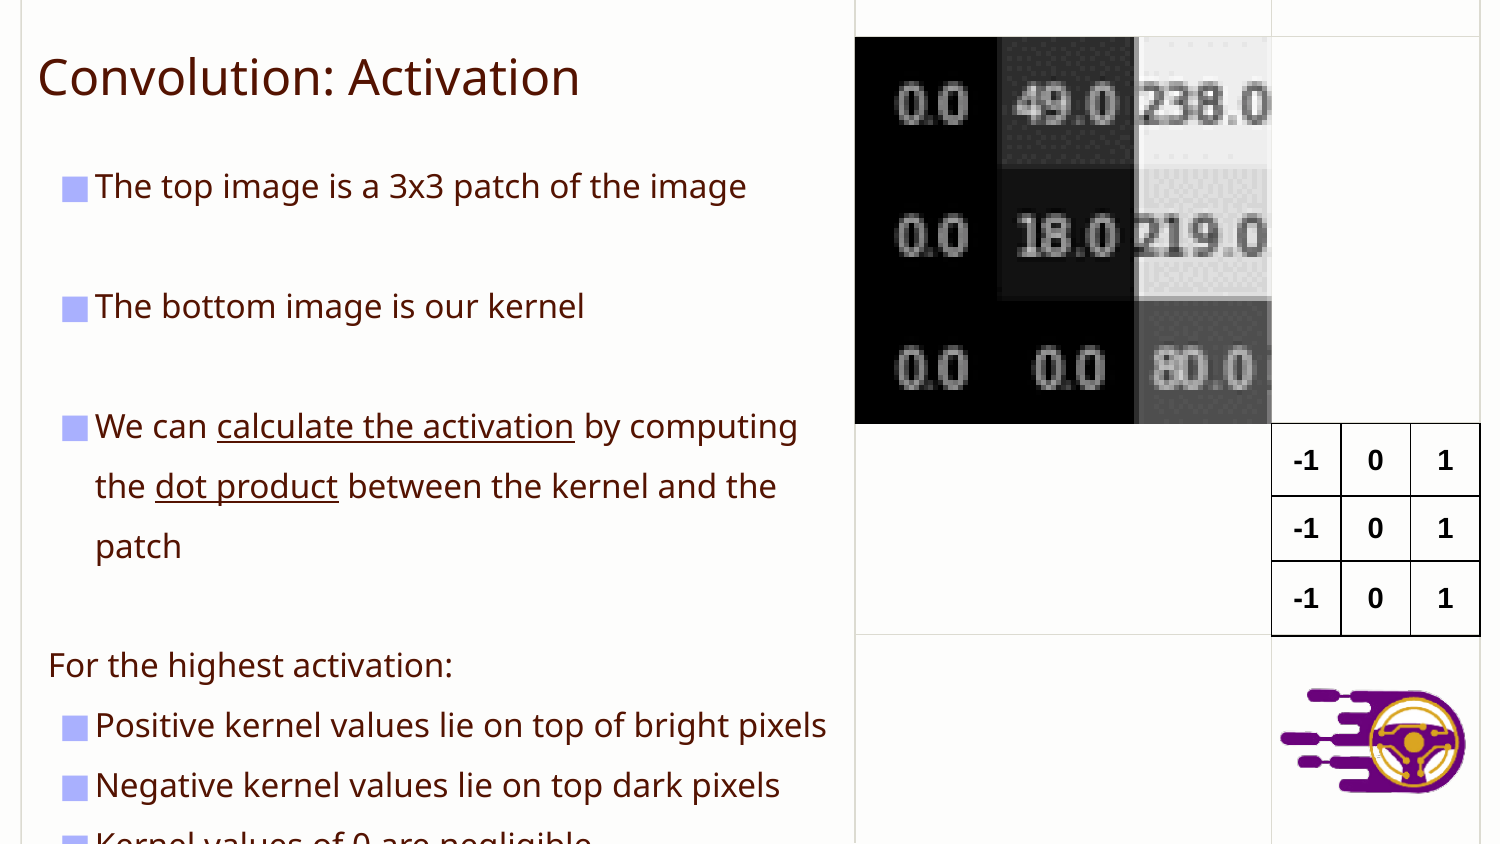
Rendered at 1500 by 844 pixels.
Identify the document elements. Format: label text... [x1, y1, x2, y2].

picture [854, 37, 1272, 424]
table_cell 1 [1411, 562, 1479, 635]
subtitle The top image is a 3x3 patch of the image The bottom image is our kernel We can calculate the activation by computing the dot product between the kernel and the patch For the highest activation: Positive kernel values lie on top of bright pixels Negative kernel values lie on top dark pixels Kernel values of 0 are negligible [32, 130, 847, 791]
table_cell 1 [1411, 497, 1479, 560]
picture [1271, 635, 1478, 842]
table_cell 0 [1342, 562, 1410, 634]
table_header 1 [1411, 424, 1479, 495]
table_cell 0 [1342, 497, 1410, 560]
table_cell -1 [1272, 562, 1340, 634]
table_header 0 [1342, 424, 1410, 495]
title Convolution: Activation [22, 37, 852, 209]
table_header -1 [1272, 424, 1340, 495]
table_cell -1 [1272, 497, 1340, 560]
